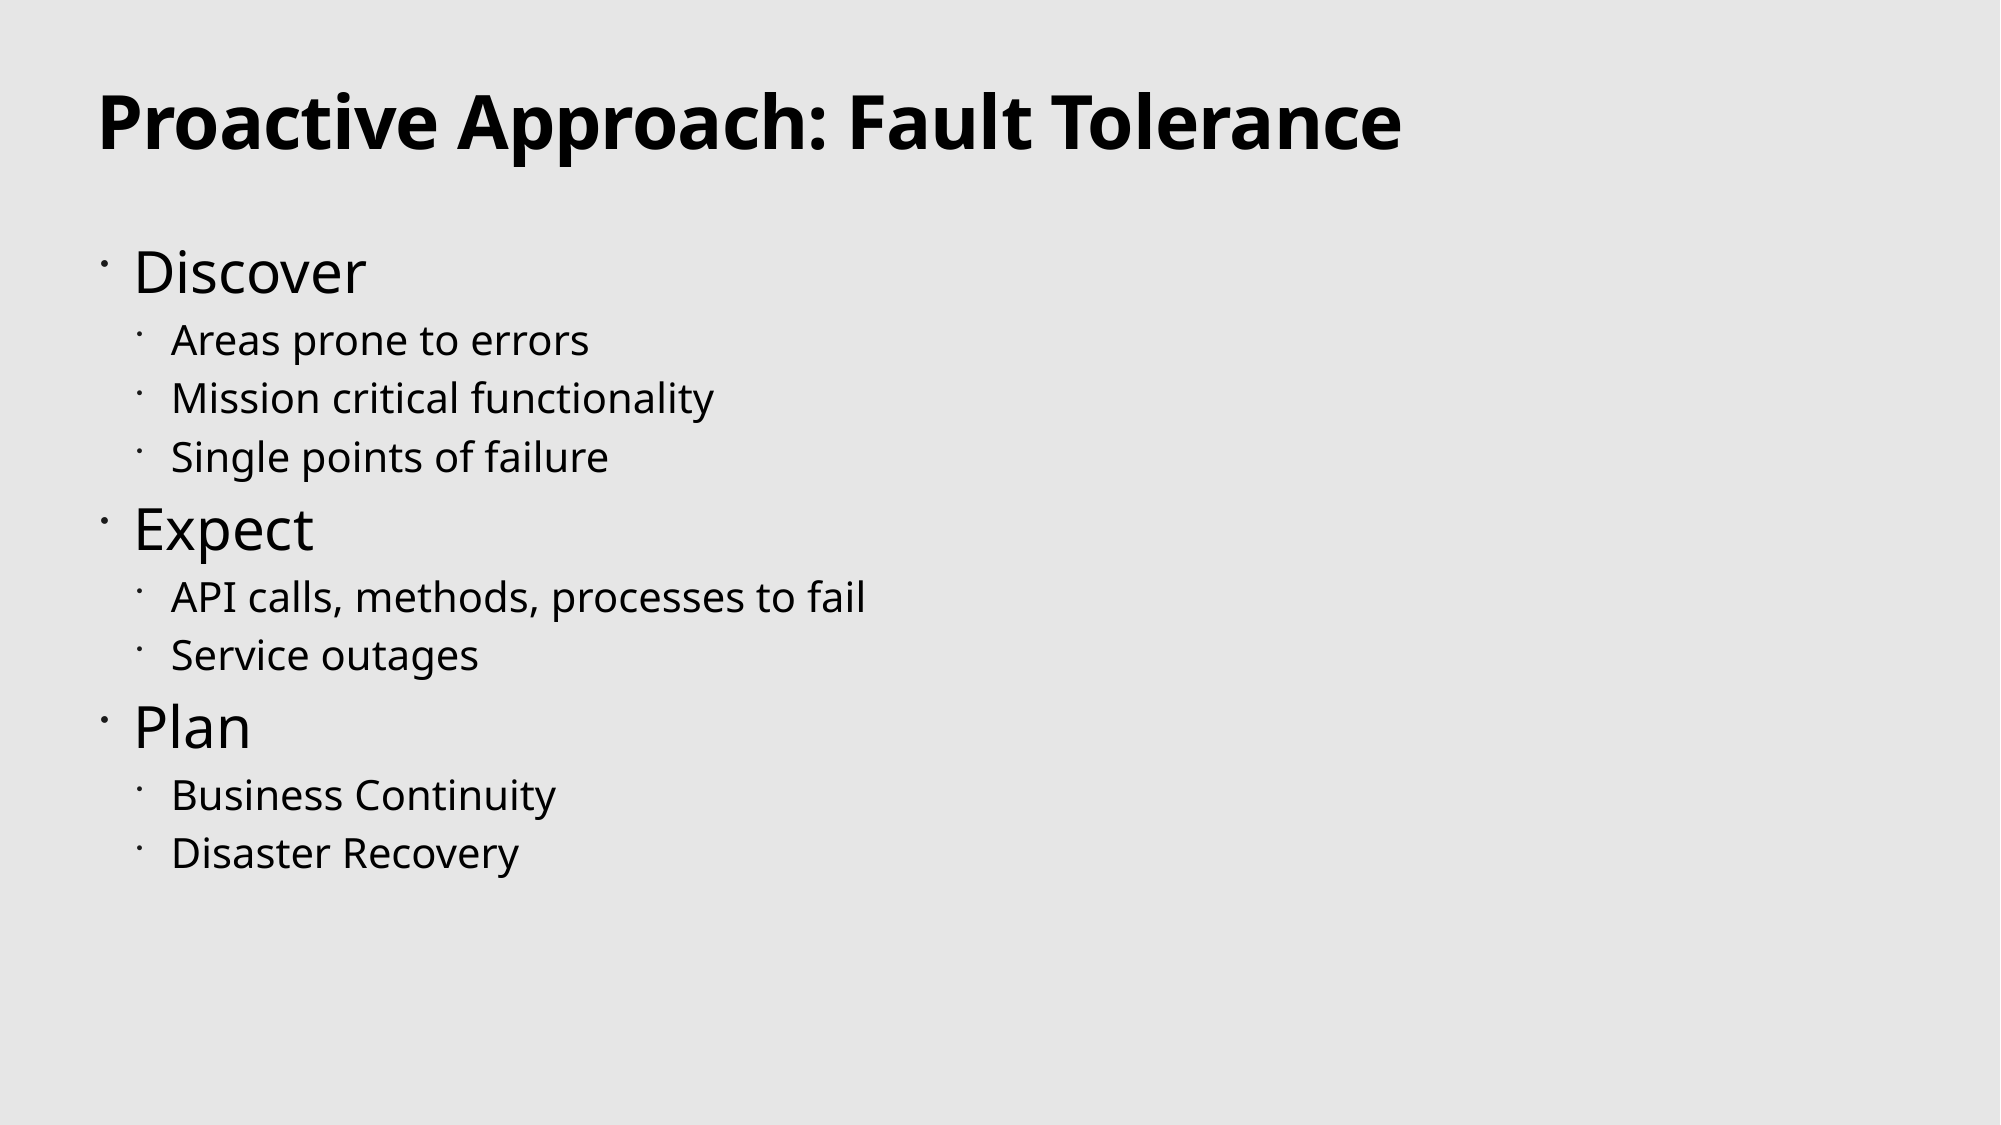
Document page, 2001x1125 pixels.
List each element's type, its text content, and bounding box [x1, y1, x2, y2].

title Proactive Approach: Fault Tolerance [96, 75, 1904, 166]
list Discover Areas prone to errors Mission critical functionality Single points of failure Expect API calls, methods, processes to fail Service outages Plan Business Continuity Disaster Recovery [95, 235, 1904, 1031]
